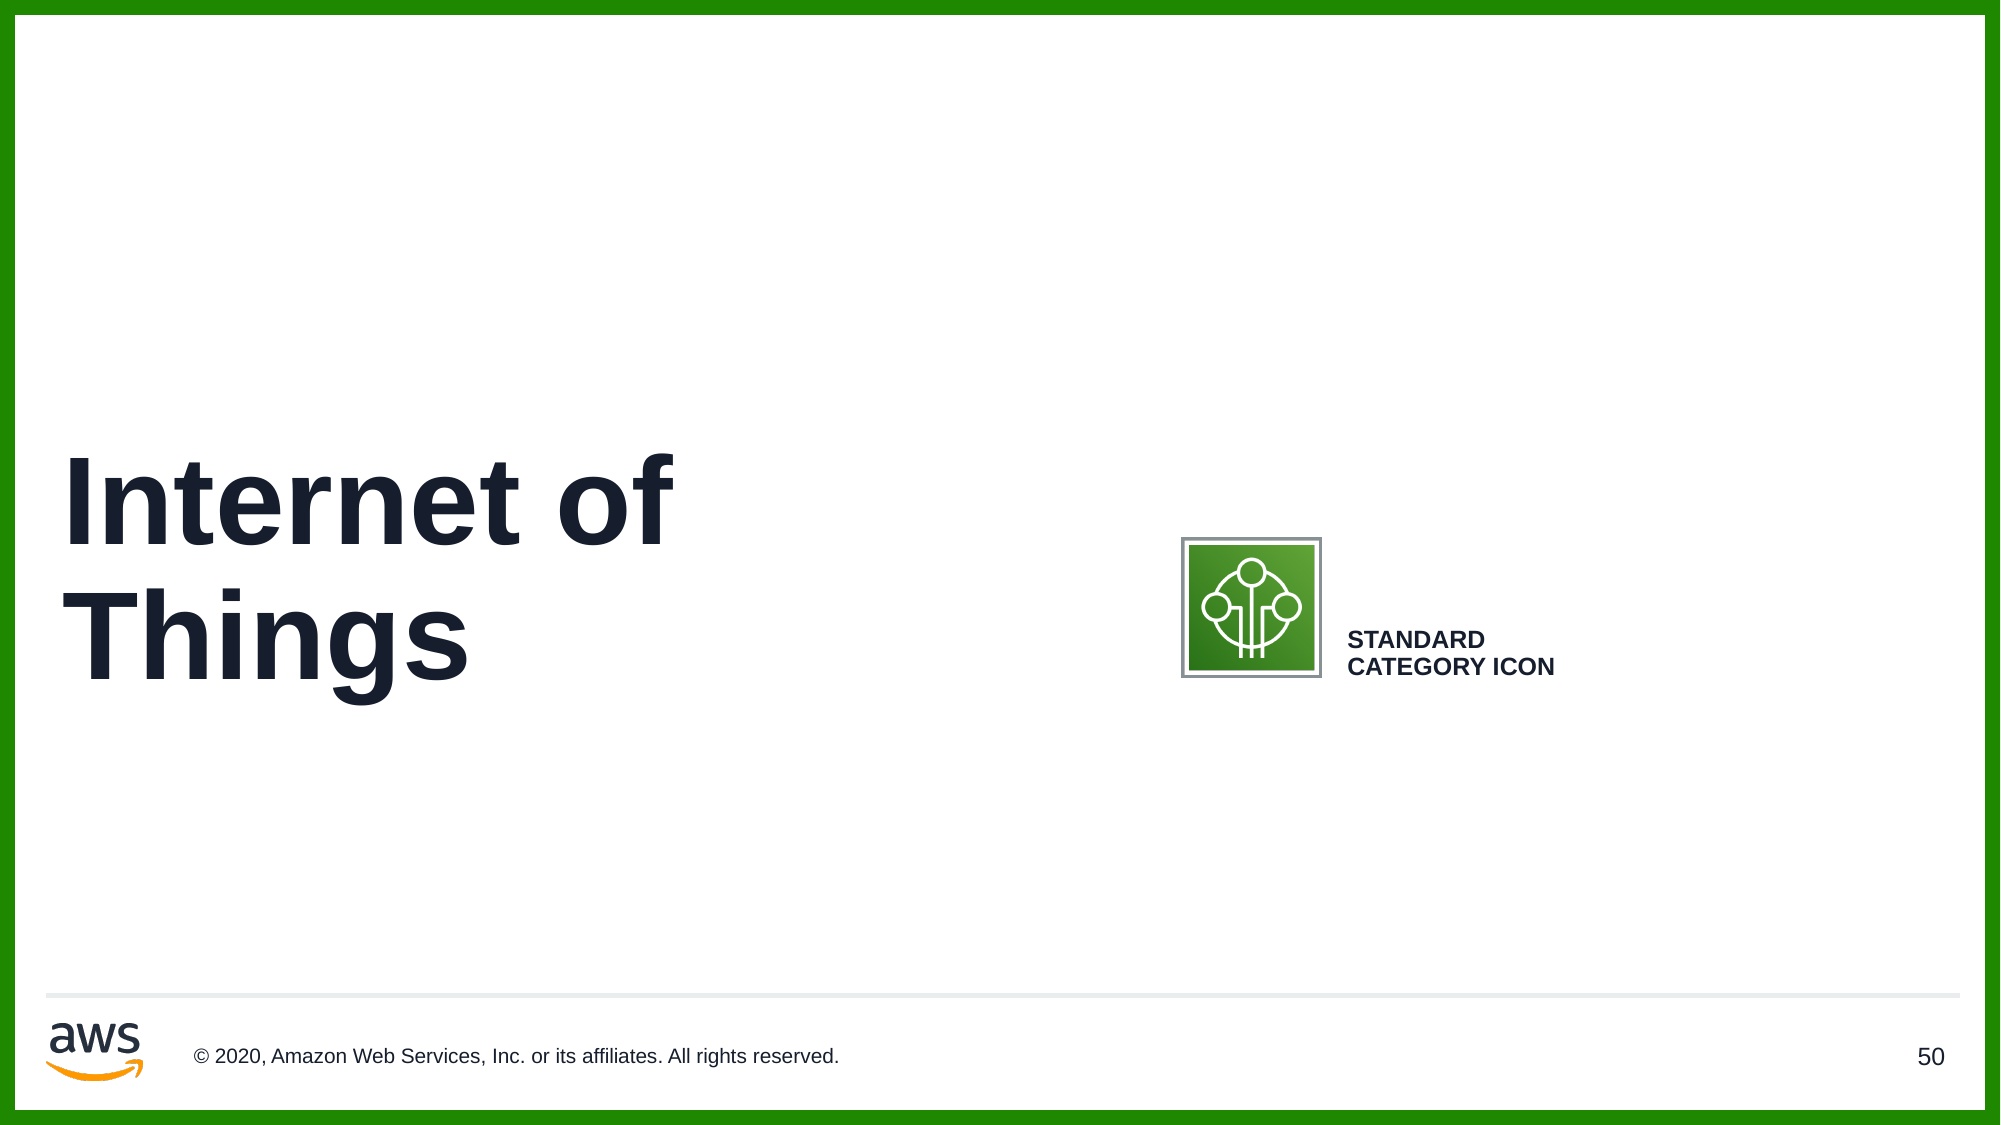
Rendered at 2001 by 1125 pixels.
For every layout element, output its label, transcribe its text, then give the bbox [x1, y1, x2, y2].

picture [1181, 537, 1322, 678]
slide_number 50 [1493, 1025, 1961, 1086]
text_box STANDARD CATEGORY ICON [1332, 541, 1780, 689]
title Internet of Things [47, 344, 1393, 714]
picture [46, 1023, 143, 1081]
footer © 2020, Amazon Web Services, Inc. or its affiliates. All rights reserved. [178, 1025, 911, 1086]
